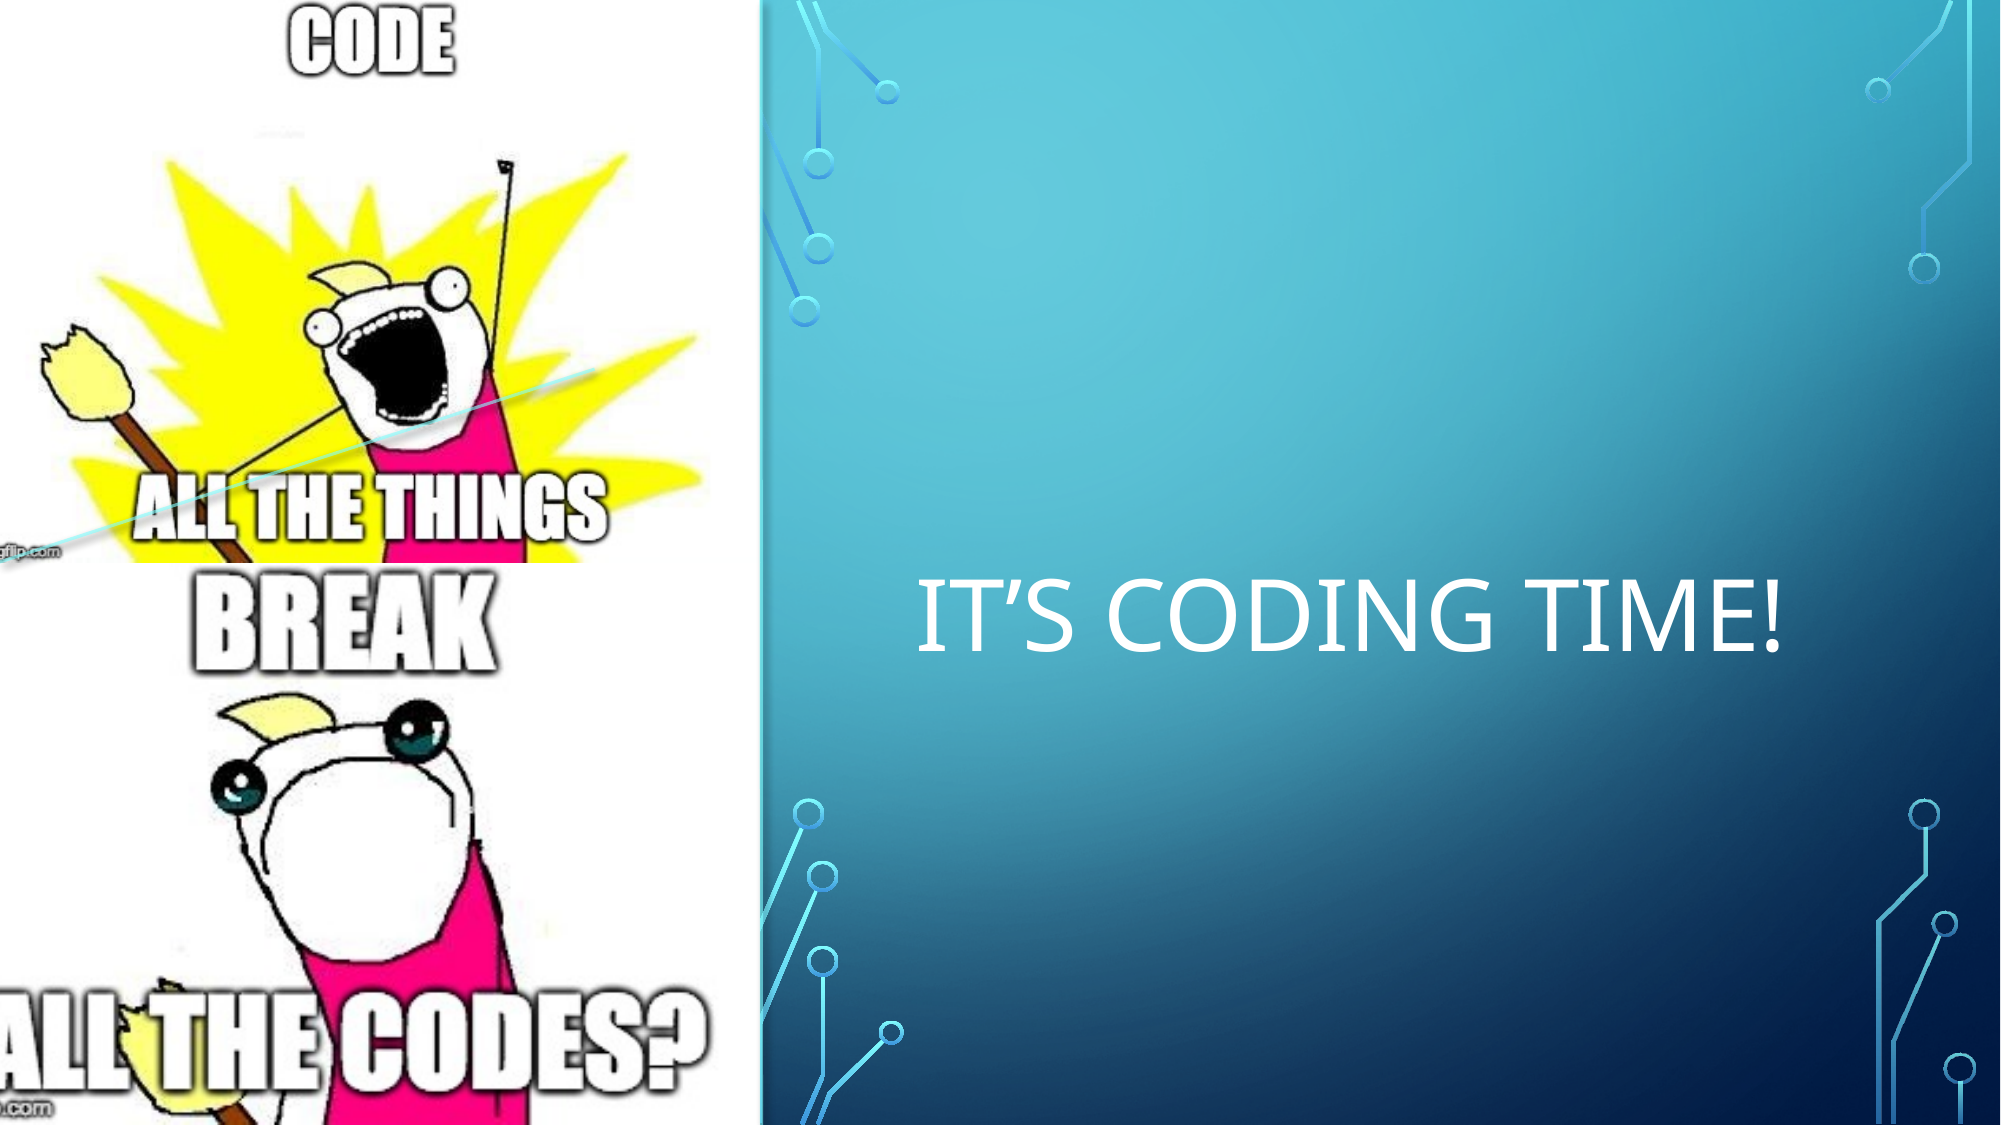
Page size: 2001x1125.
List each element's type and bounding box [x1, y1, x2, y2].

picture [0, 563, 760, 1125]
text_box [905, 0, 2000, 1125]
text_box [1863, 0, 1976, 1124]
text_box [762, 0, 905, 1125]
picture [0, 0, 760, 561]
